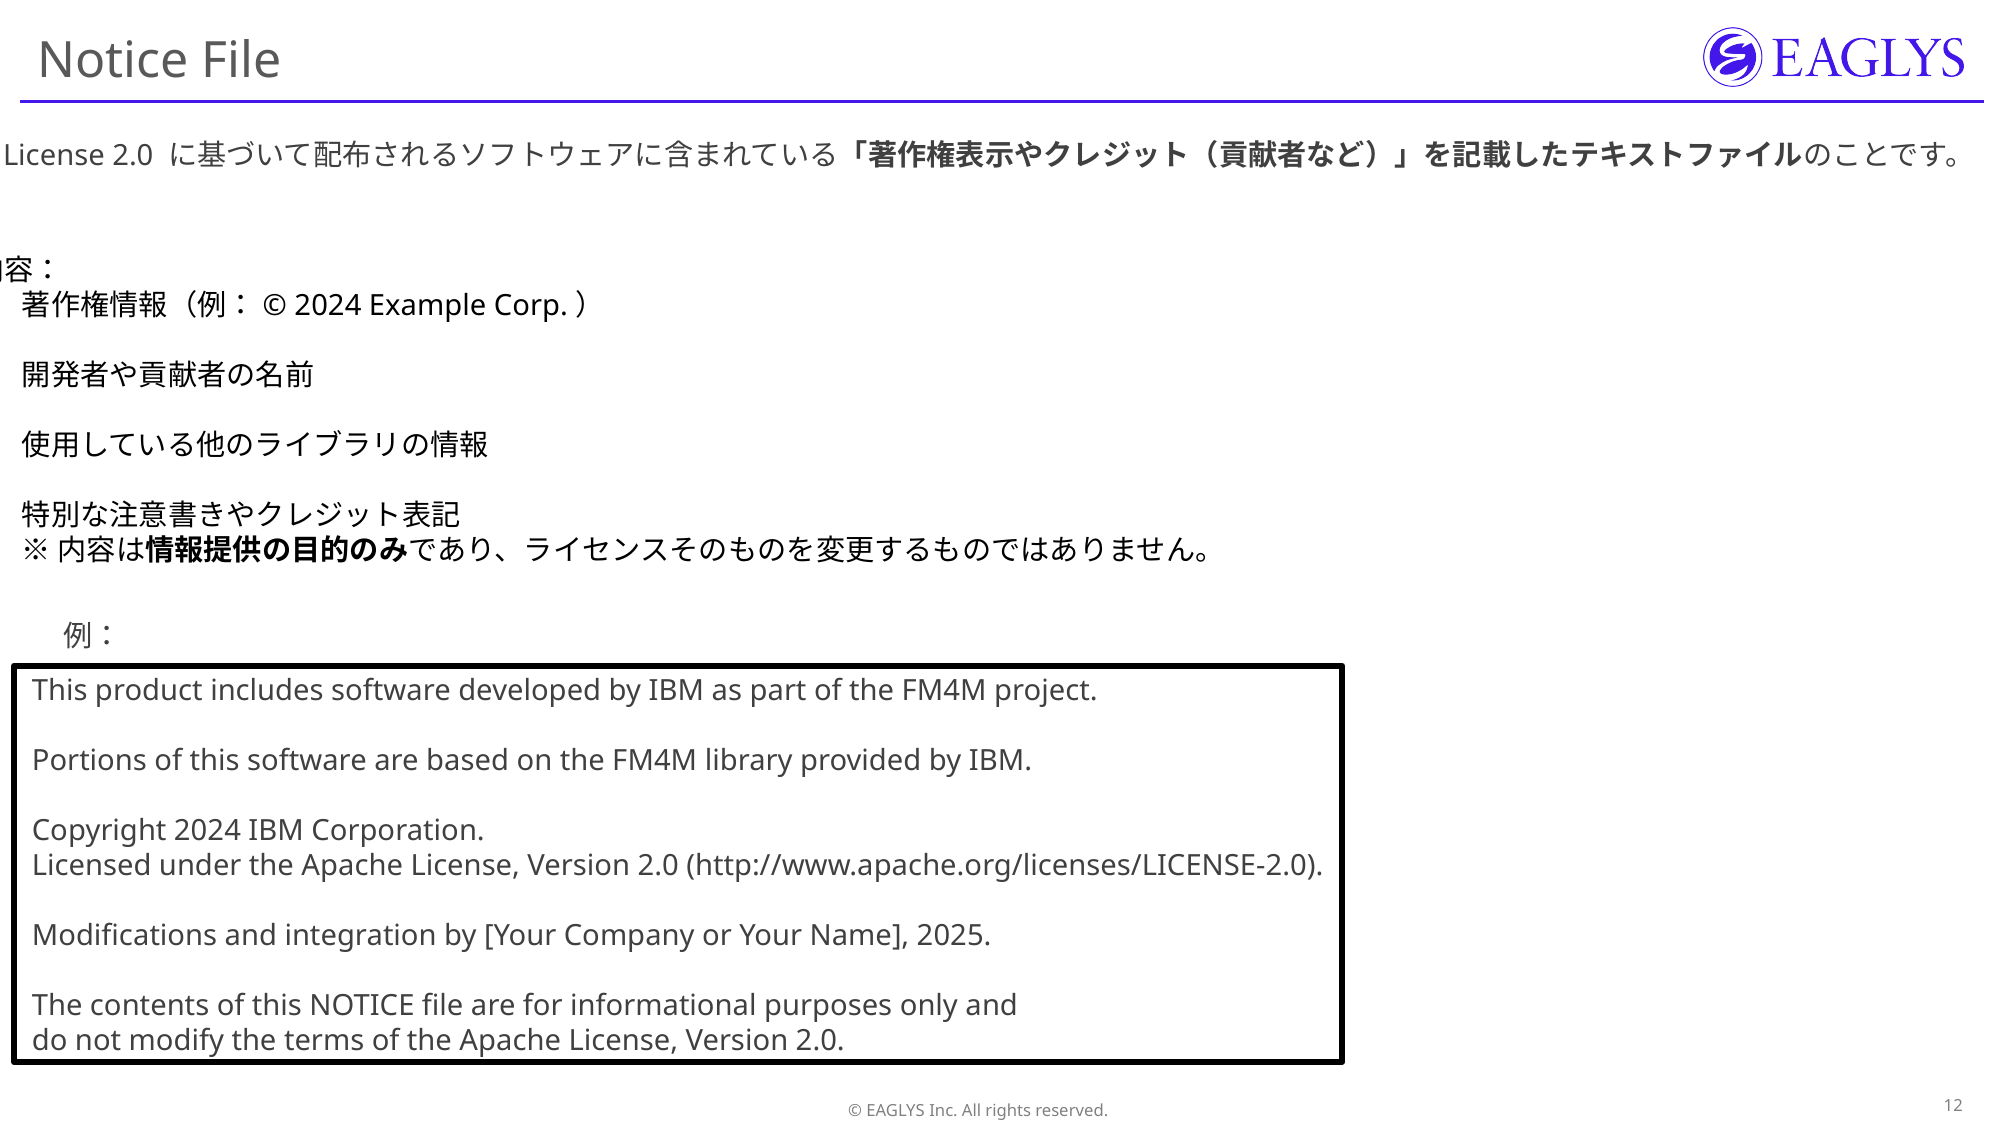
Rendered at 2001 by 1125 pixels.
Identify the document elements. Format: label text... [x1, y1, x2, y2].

picture [1703, 27, 1964, 87]
text_box 例： [45, 610, 141, 658]
text_box Apache License 2.0 に基づいて配布されるソフトウェアに含まれている「著作権表示やクレジット（貢献者など）」を記載したテキストファイルのことです。 [0, 130, 1993, 177]
text_box This product includes software developed by IBM as part of the FM4M project. Portions of this software are based on the FM4M library provided by IBM. Copyright 2024 IBM Corporation. Licensed under the Apache License, Version 2.0 (http://www.apache.org/licenses/LICENSE-2.0). Modifications and integration by [Your Company or Your Name], 2025. The contents of this NOTICE file are for informational purposes only and do not modify the terms of the Apache License, Version 2.0. [14, 665, 1343, 1062]
slide_number 11 [1877, 1096, 1978, 1117]
text_box 内容： 著作権情報（例：© 2024 Example Corp.） 開発者や貢献者の名前 使用している他のライブラリの情報 特別な注意書きやクレジット表記 ※ 内容は情報提供の目的のみであり、ライセンスそのものを変更するものではありません。 [0, 245, 1243, 572]
title Notice File [22, 16, 1569, 99]
